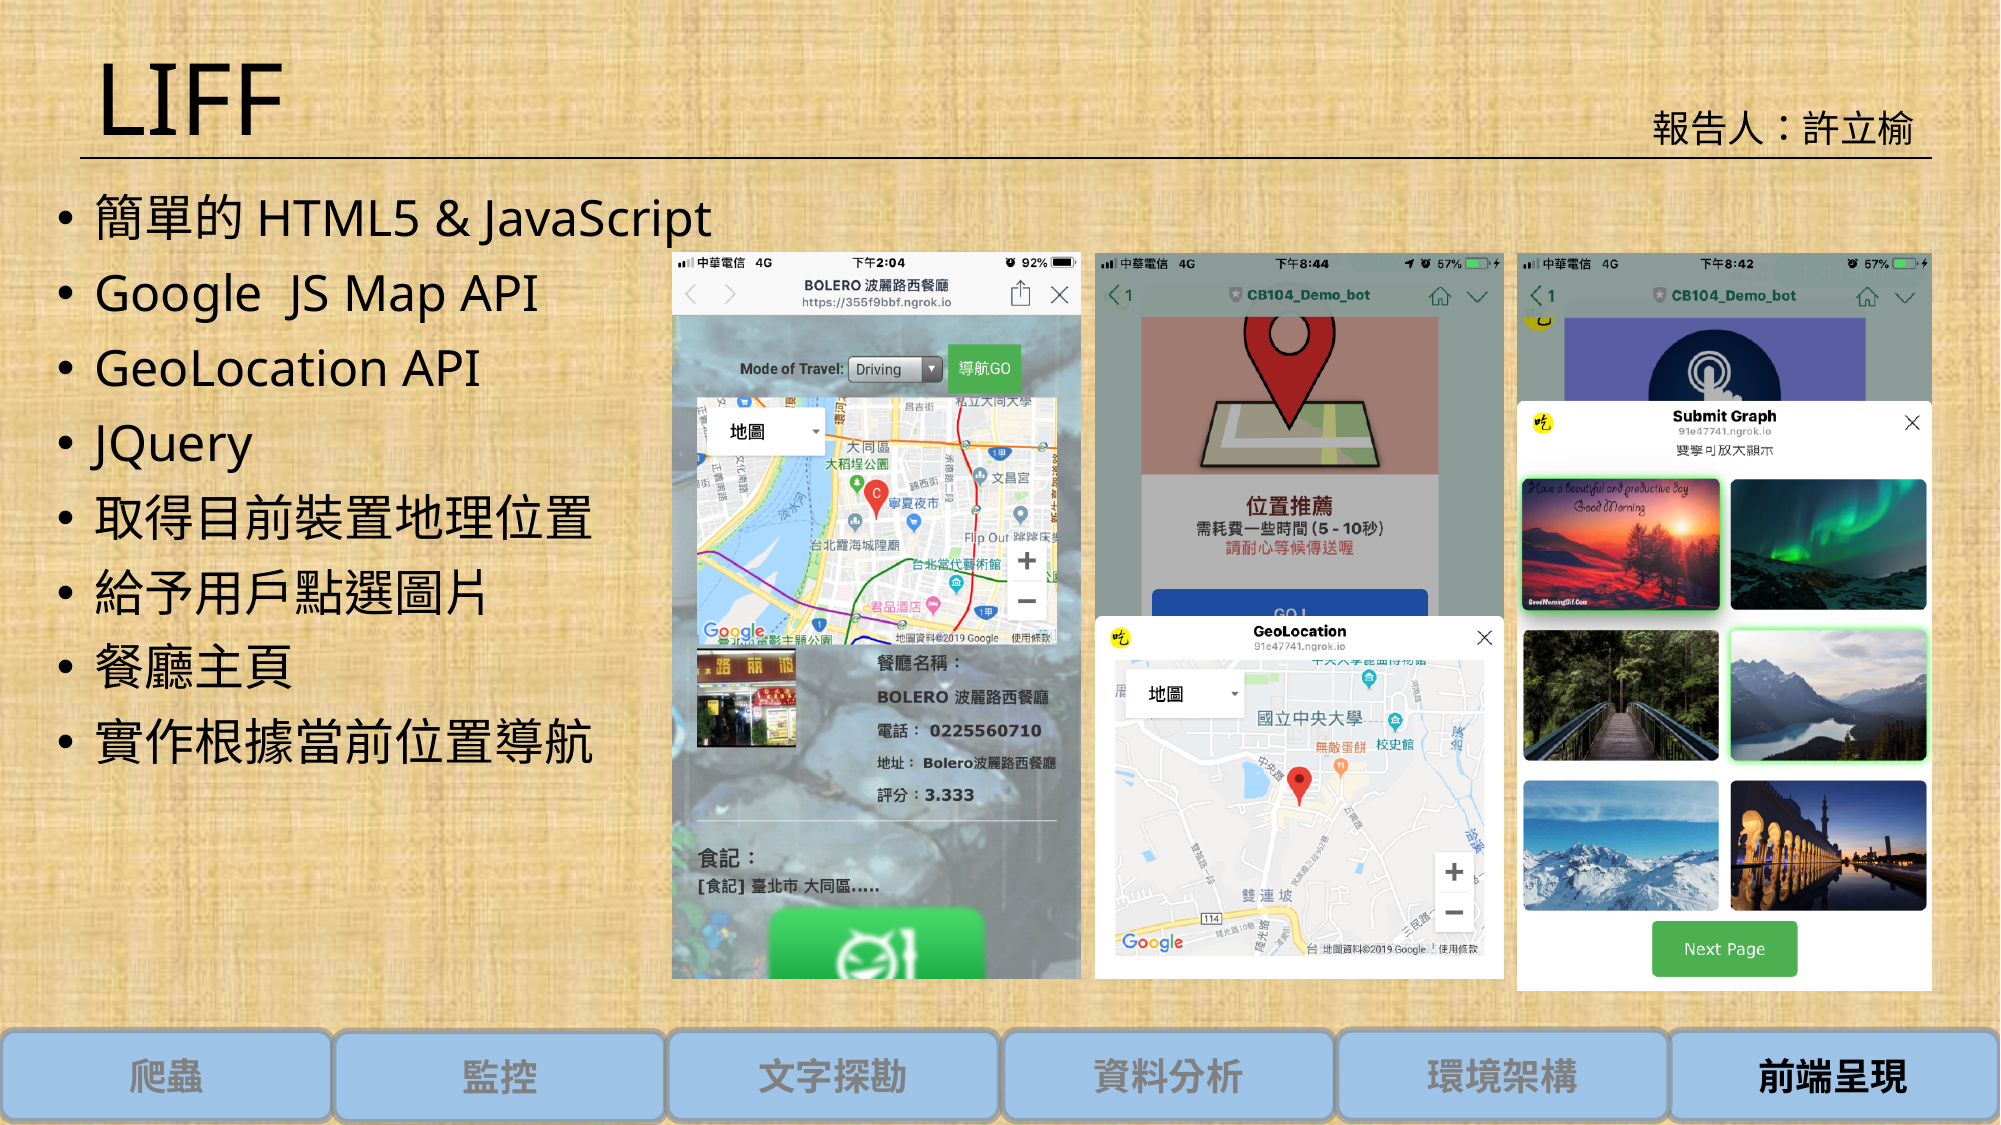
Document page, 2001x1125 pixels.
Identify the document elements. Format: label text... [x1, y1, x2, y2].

list 簡單的HTML5 & JavaScript Google JS Map API GeoLocation API JQuery 取得目前裝置地理位置 給予用戶點選圖片 餐廳主頁 實作根據當前位置導航 [41, 186, 1767, 901]
text_box LIFF [79, 28, 816, 163]
picture [0, 0, 2001, 1125]
text_box 報告人：許立榆 [1636, 97, 1931, 158]
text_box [0, 1029, 2000, 1123]
